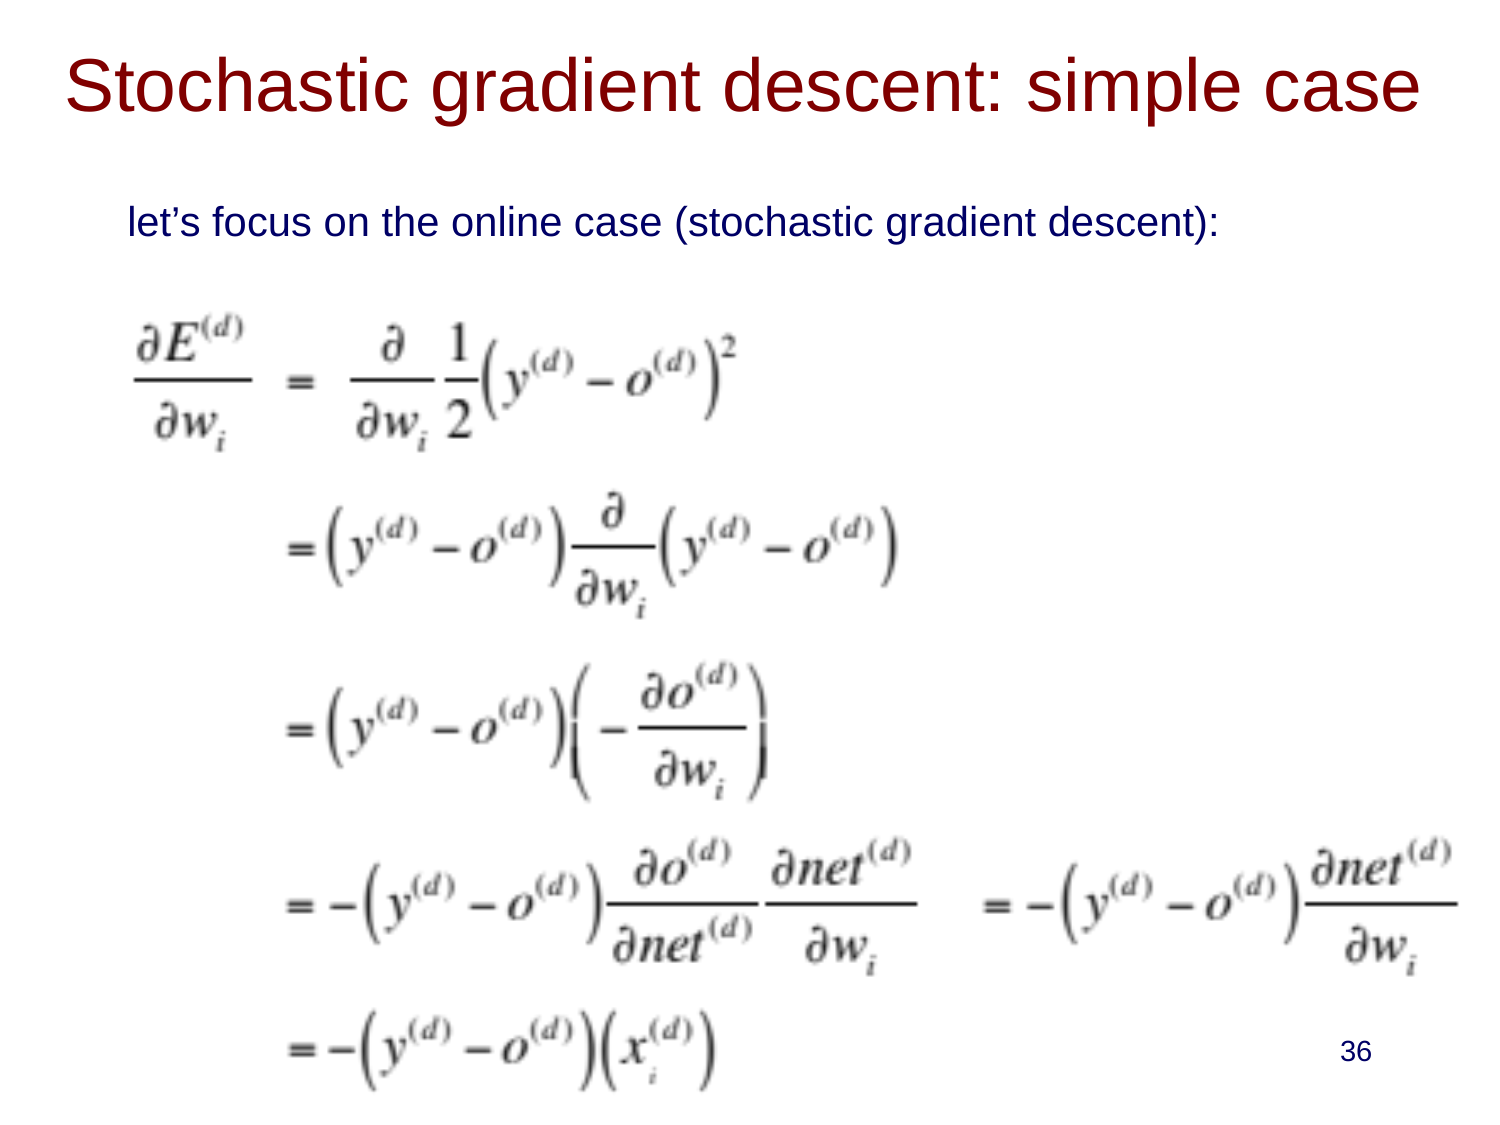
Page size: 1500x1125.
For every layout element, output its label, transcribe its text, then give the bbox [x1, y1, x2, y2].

text_box let’s focus on the online case (stochastic gradient descent): [112, 187, 1313, 303]
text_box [282, 999, 719, 1103]
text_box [124, 299, 743, 461]
title Stochastic gradient descent: simple case [24, 0, 1463, 176]
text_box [279, 823, 926, 984]
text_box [977, 823, 1463, 984]
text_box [279, 475, 903, 628]
slide_number 36 [1074, 1024, 1388, 1101]
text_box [279, 643, 779, 808]
